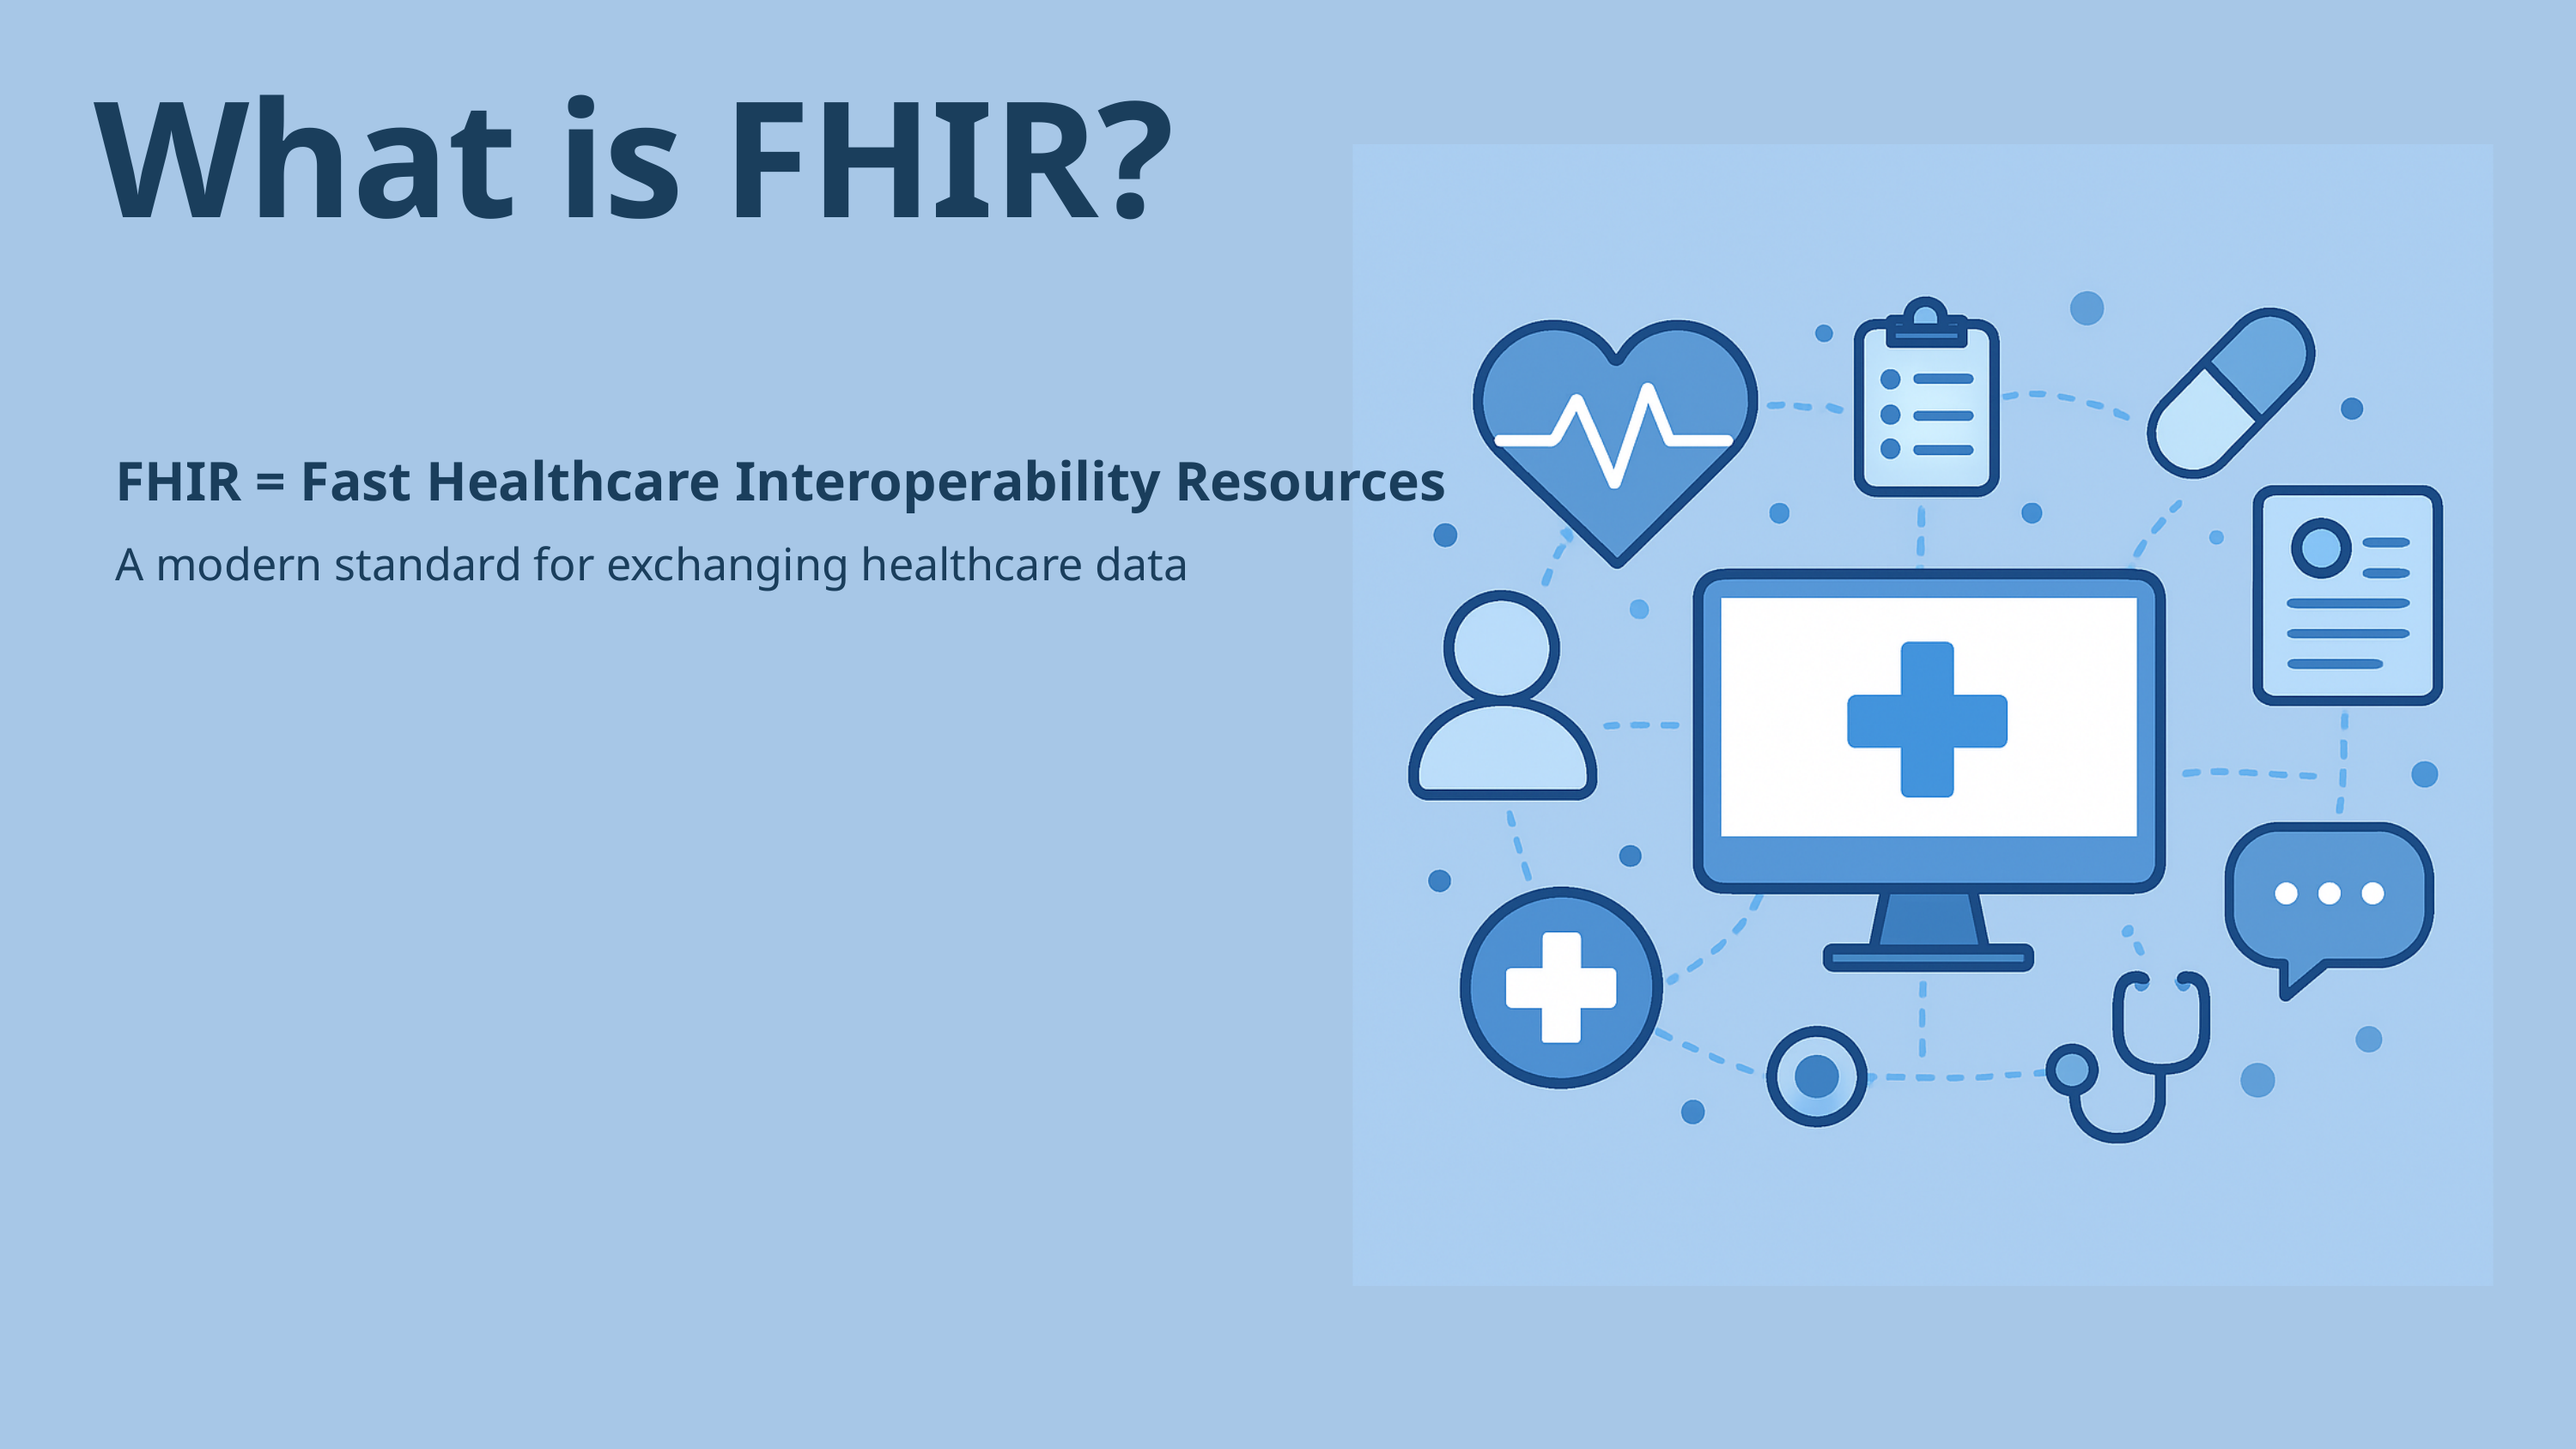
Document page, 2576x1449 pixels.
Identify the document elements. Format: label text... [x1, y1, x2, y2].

text_box A modern standard for exchanging healthcare data [115, 526, 1309, 590]
text_box FHIR = Fast Healthcare Interoperability Resources [115, 447, 1620, 512]
text_box [1352, 144, 2494, 1286]
text_box What is FHIR? [94, 104, 1672, 250]
